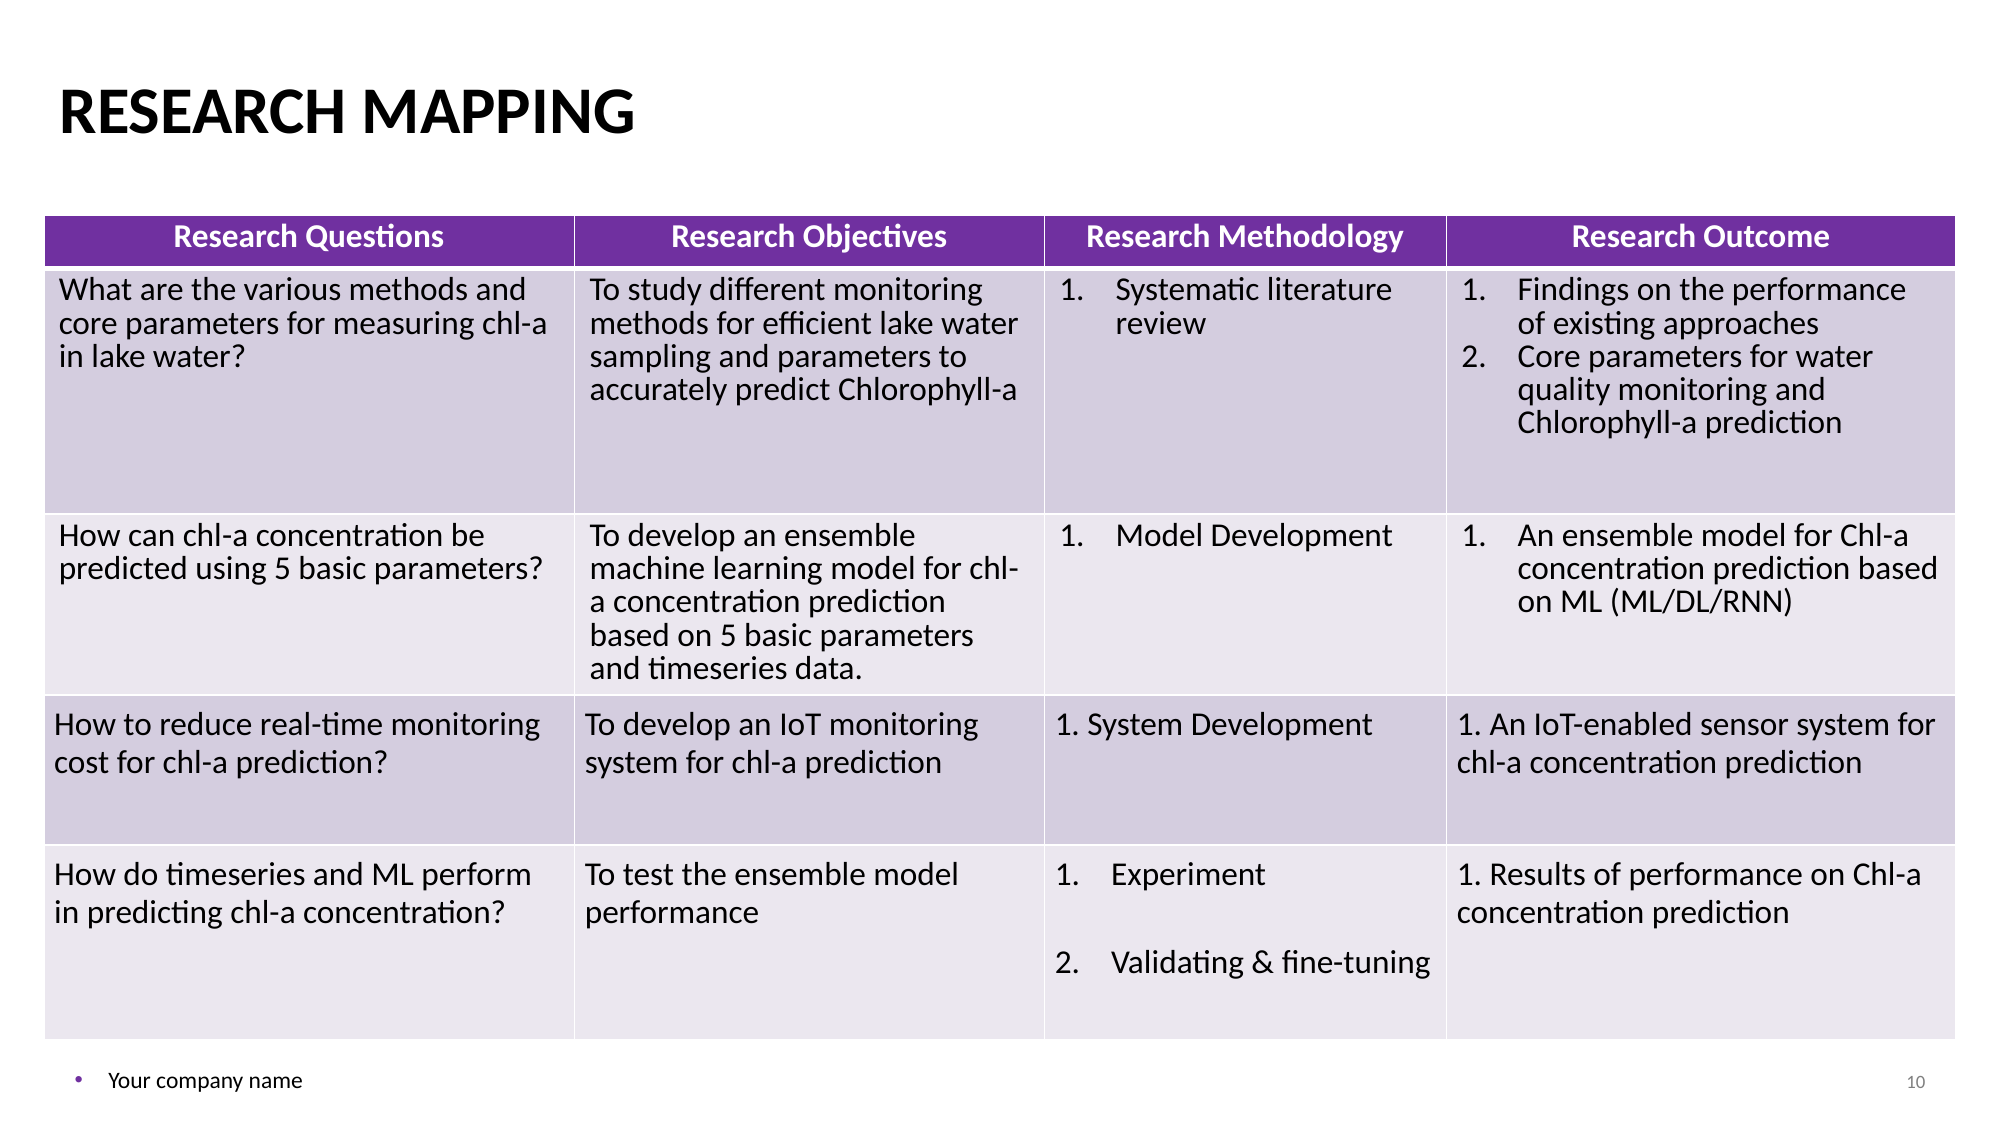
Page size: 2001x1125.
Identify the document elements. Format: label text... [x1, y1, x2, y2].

list Your company name [59, 1060, 431, 1101]
table_cell How do timeseries and ML perform in predicting chl-a concentration? [45, 846, 574, 1039]
table_header Research Outcome [1447, 216, 1955, 266]
table_cell Experiment Validating & fine-tuning [1045, 846, 1446, 1039]
title RESEARCH MAPPING [59, 61, 1941, 148]
table_cell 1. System Development [1045, 696, 1446, 844]
table_cell An ensemble model for Chl-a concentration prediction based on ML (ML/DL/RNN) [1447, 515, 1955, 694]
table_header Research Objectives [575, 216, 1044, 266]
table_cell To develop an IoT monitoring system for chl-a prediction [575, 696, 1044, 844]
table_cell To test the ensemble model performance [575, 846, 1044, 1039]
table_cell How can chl-a concentration be predicted using 5 basic parameters? [45, 515, 574, 694]
table_cell What are the various methods and core parameters for measuring chl-a in lake water? [45, 271, 574, 513]
table_cell To develop an ensemble machine learning model for chl-a concentration prediction based on 5 basic parameters and timeseries data. [575, 515, 1044, 694]
table_cell To study different monitoring methods for efficient lake water sampling and parameters to accurately predict Chlorophyll-a [575, 271, 1044, 513]
table_cell How to reduce real-time monitoring cost for chl-a prediction? [45, 696, 574, 844]
table_cell Systematic literature review [1045, 271, 1446, 513]
table_cell 1. Results of performance on Chl-a concentration prediction [1447, 846, 1955, 1039]
table_cell Model Development [1045, 515, 1446, 694]
table_cell 1. An IoT-enabled sensor system for chl-a concentration prediction [1447, 696, 1955, 844]
table_header Research Methodology [1045, 216, 1446, 266]
table_header Research Questions [45, 216, 574, 266]
slide_number 10 [1490, 1060, 1941, 1102]
table_cell Findings on the performance of existing approaches Core parameters for water quality monitoring and Chlorophyll-a prediction [1447, 271, 1955, 513]
